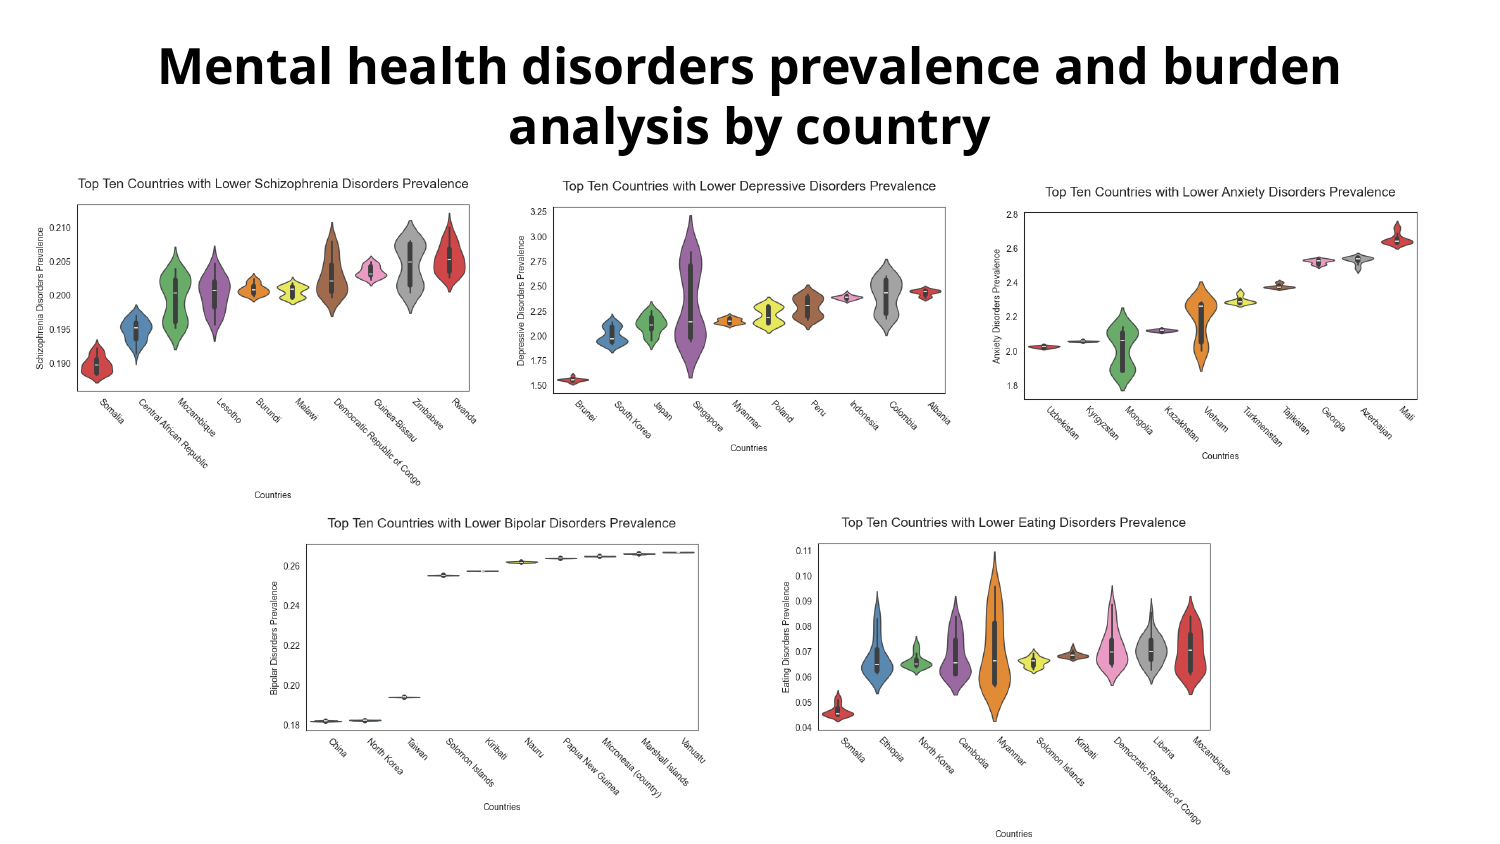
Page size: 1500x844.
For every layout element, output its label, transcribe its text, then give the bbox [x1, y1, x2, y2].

picture [30, 172, 719, 812]
picture [749, 496, 1248, 844]
title Mental health disorders prevalence and burden analysis by country [75, 67, 1425, 122]
picture [501, 172, 969, 485]
picture [977, 163, 1445, 476]
